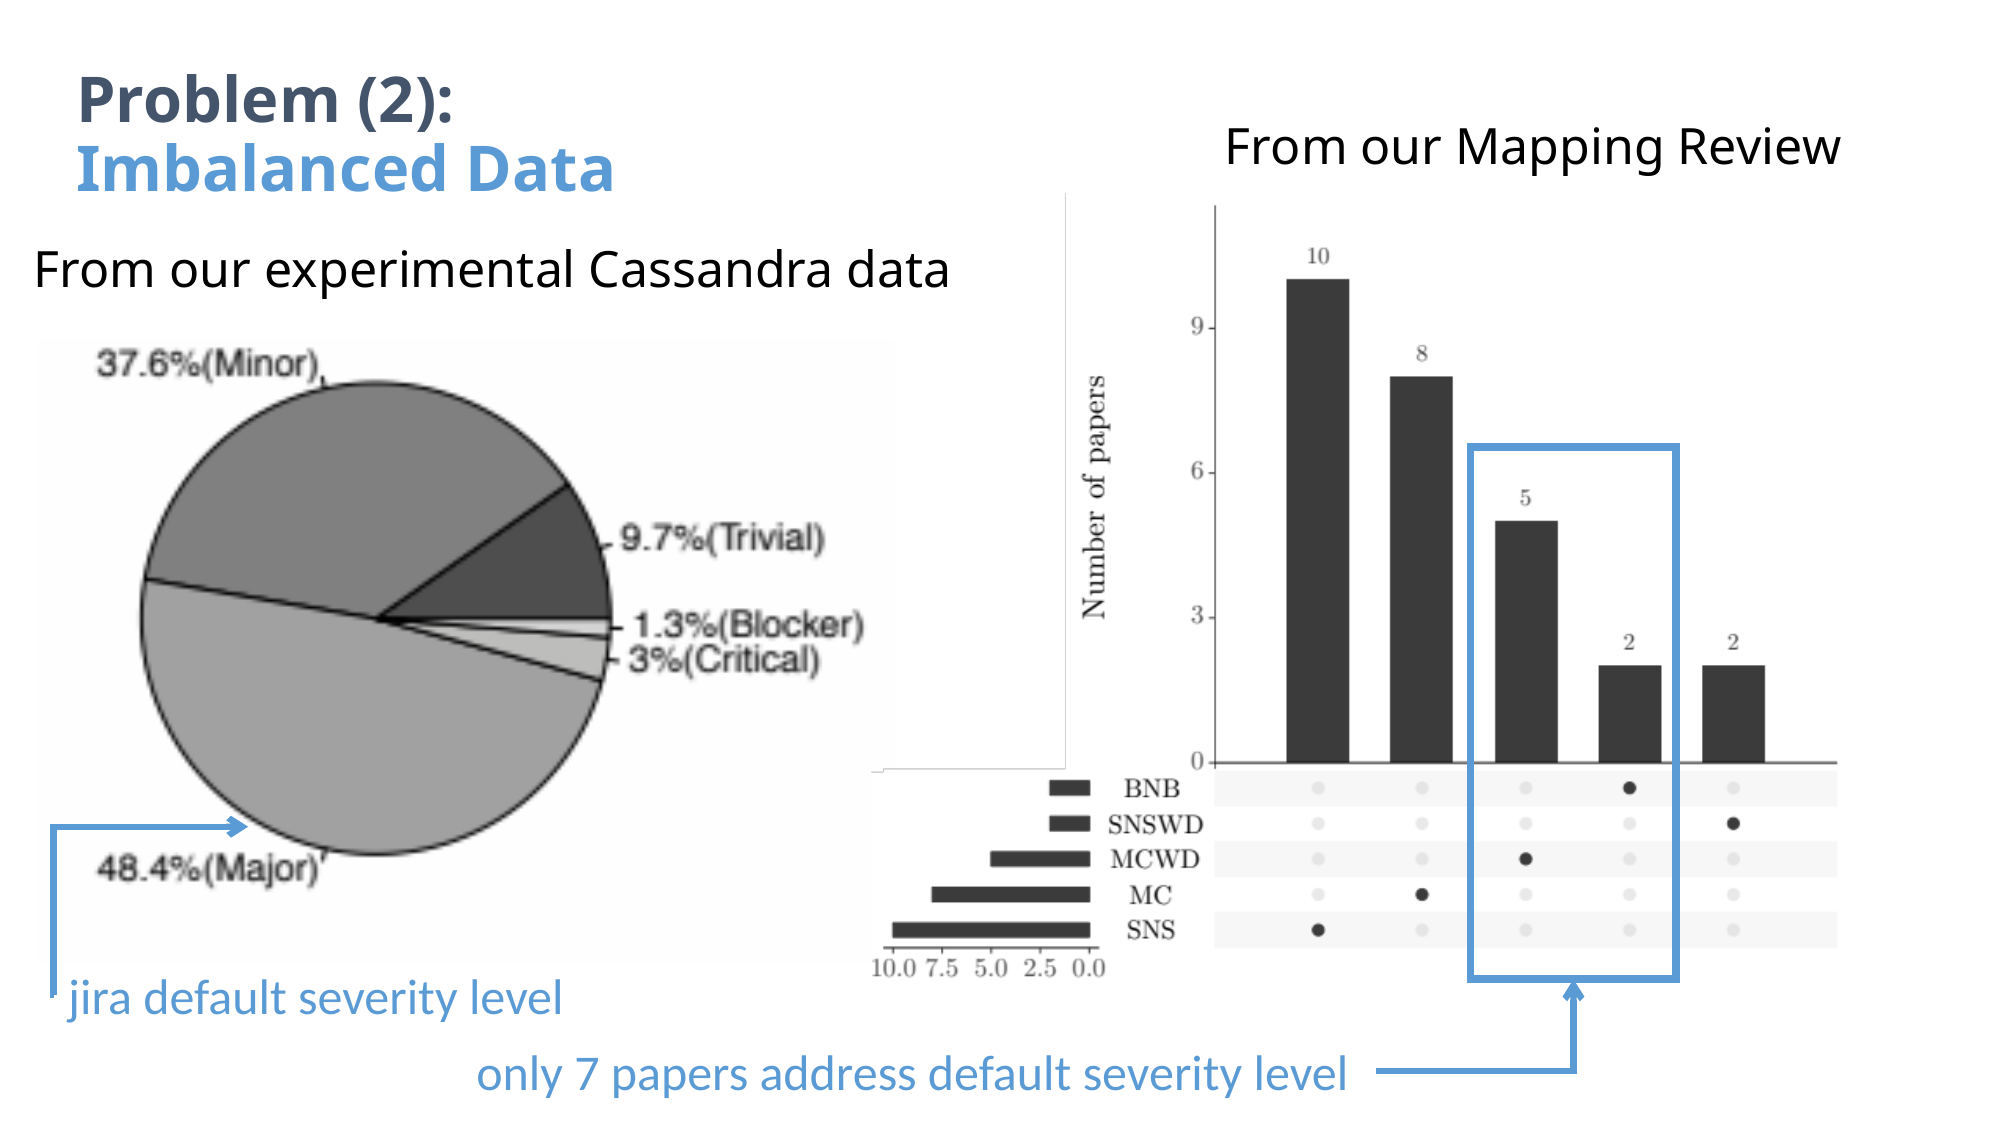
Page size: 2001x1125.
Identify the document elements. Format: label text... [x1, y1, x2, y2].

text_box only 7 papers address default severity level [461, 1033, 1377, 1109]
title Problem (2): Imbalanced Data [61, 59, 1933, 214]
picture [37, 193, 1847, 1019]
text_box From our experimental Cassandra data [19, 230, 871, 305]
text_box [53, 826, 249, 996]
text_box jira default severity level [53, 962, 619, 1033]
text_box From our Mapping Review [1210, 107, 1857, 182]
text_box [1376, 979, 1574, 1072]
